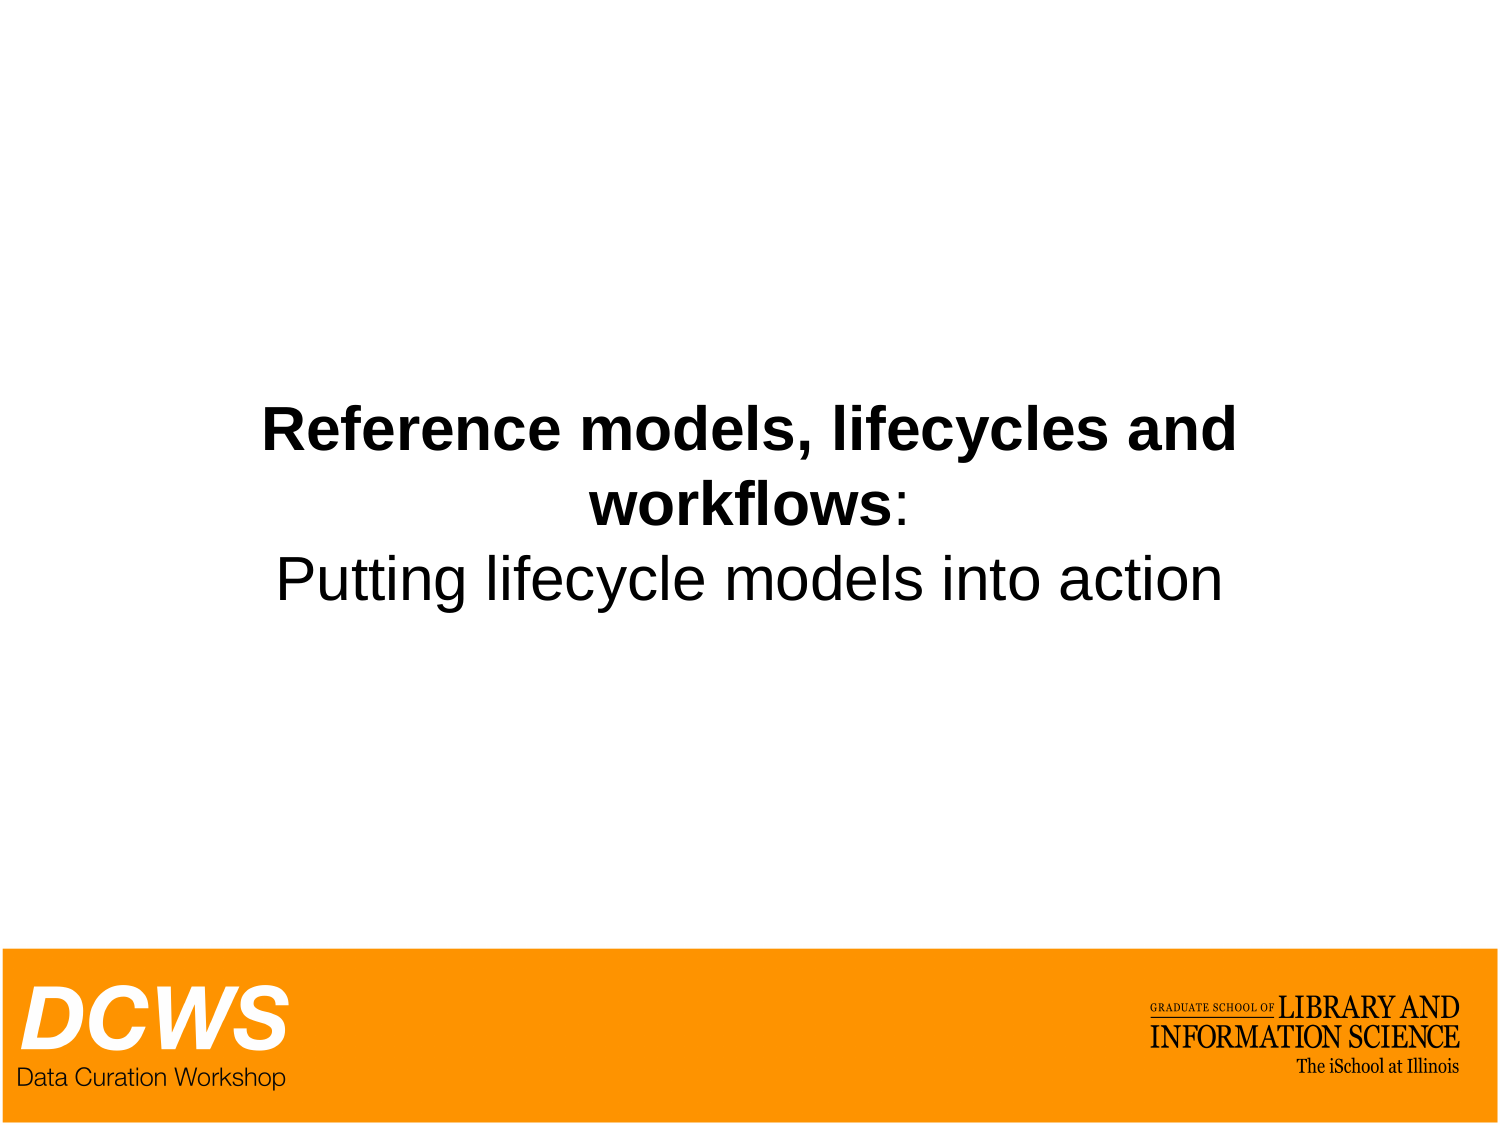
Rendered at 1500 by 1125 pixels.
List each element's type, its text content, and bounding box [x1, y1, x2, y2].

title Reference models, lifecycles and workflows: Putting lifecycle models into action [112, 379, 1388, 621]
picture [0, 944, 1500, 1125]
